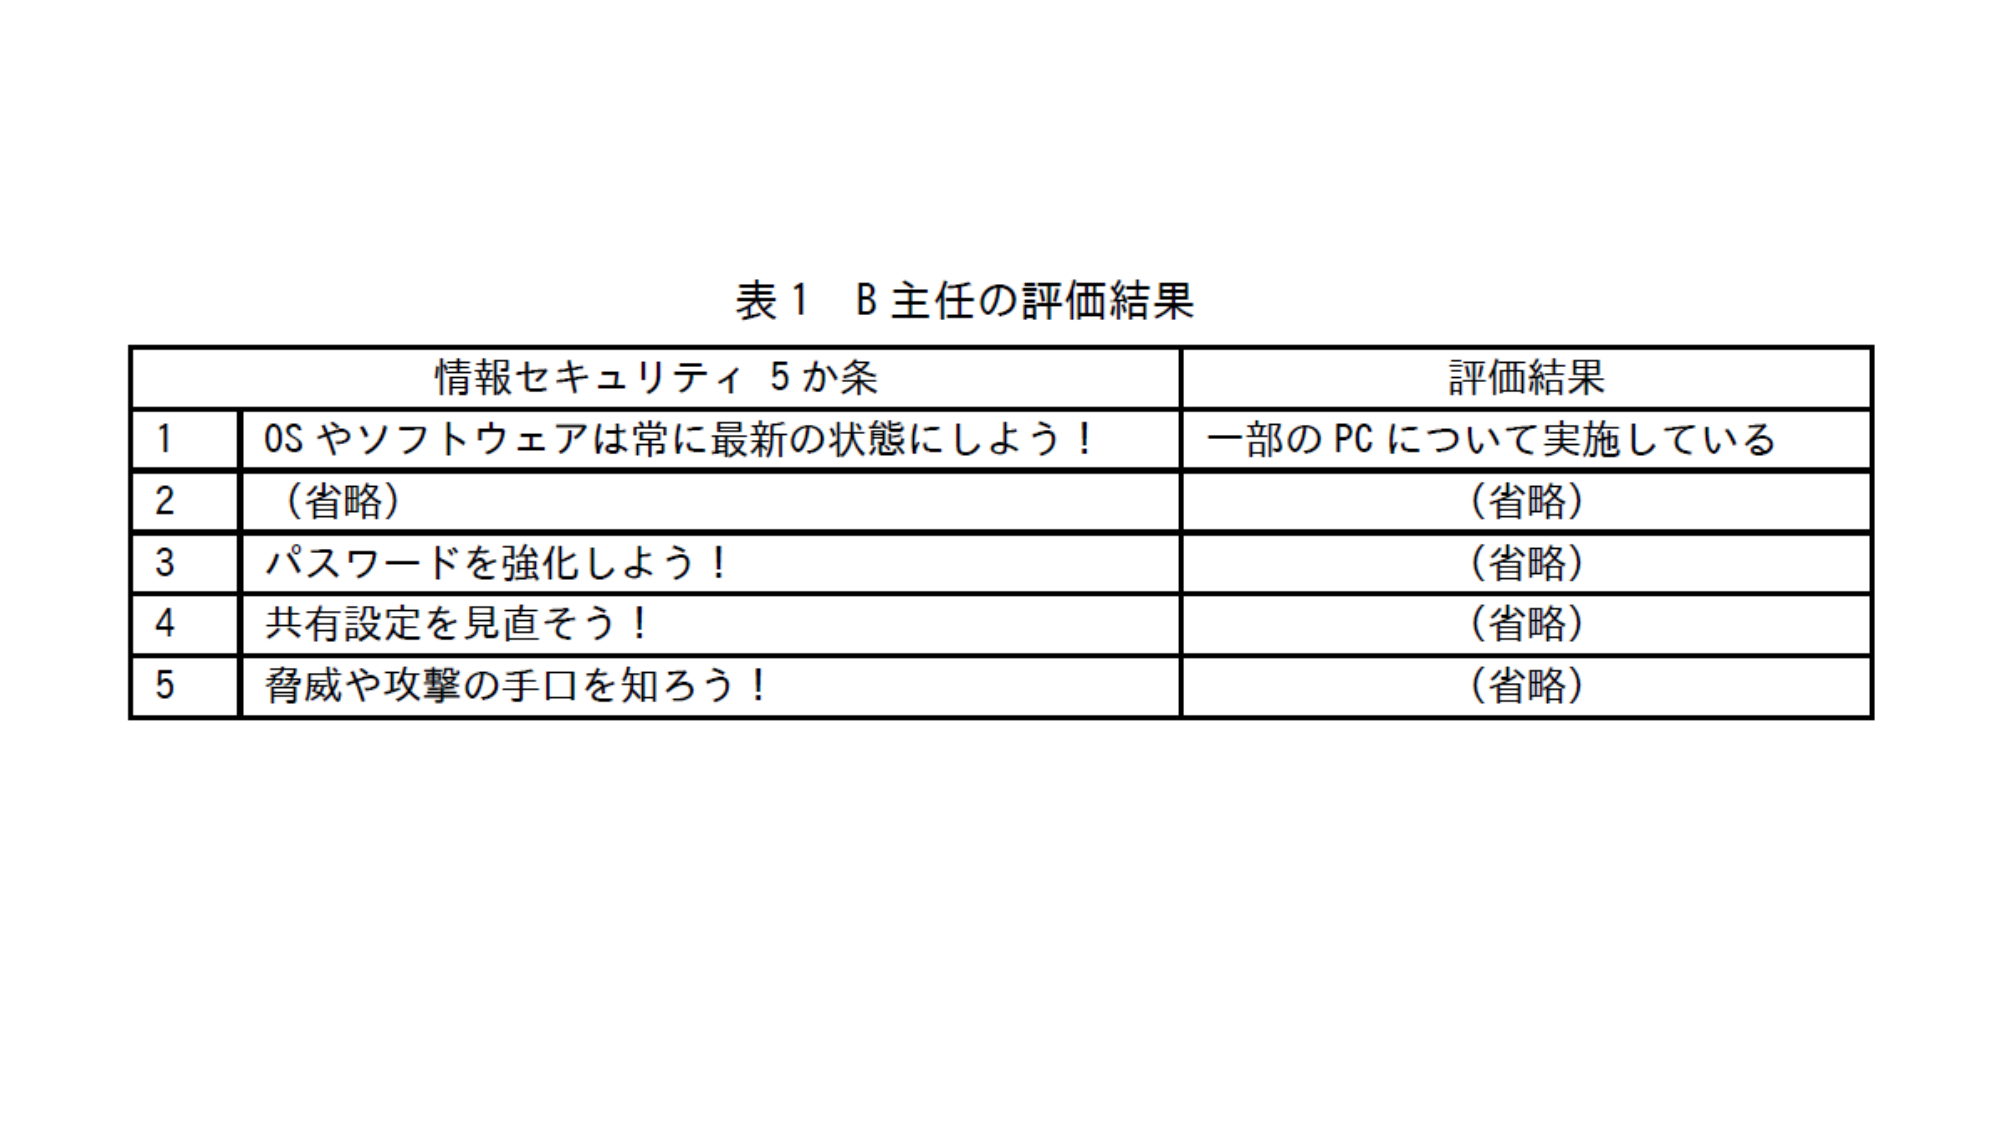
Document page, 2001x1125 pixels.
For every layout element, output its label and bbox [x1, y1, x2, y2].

picture [110, 258, 1890, 734]
